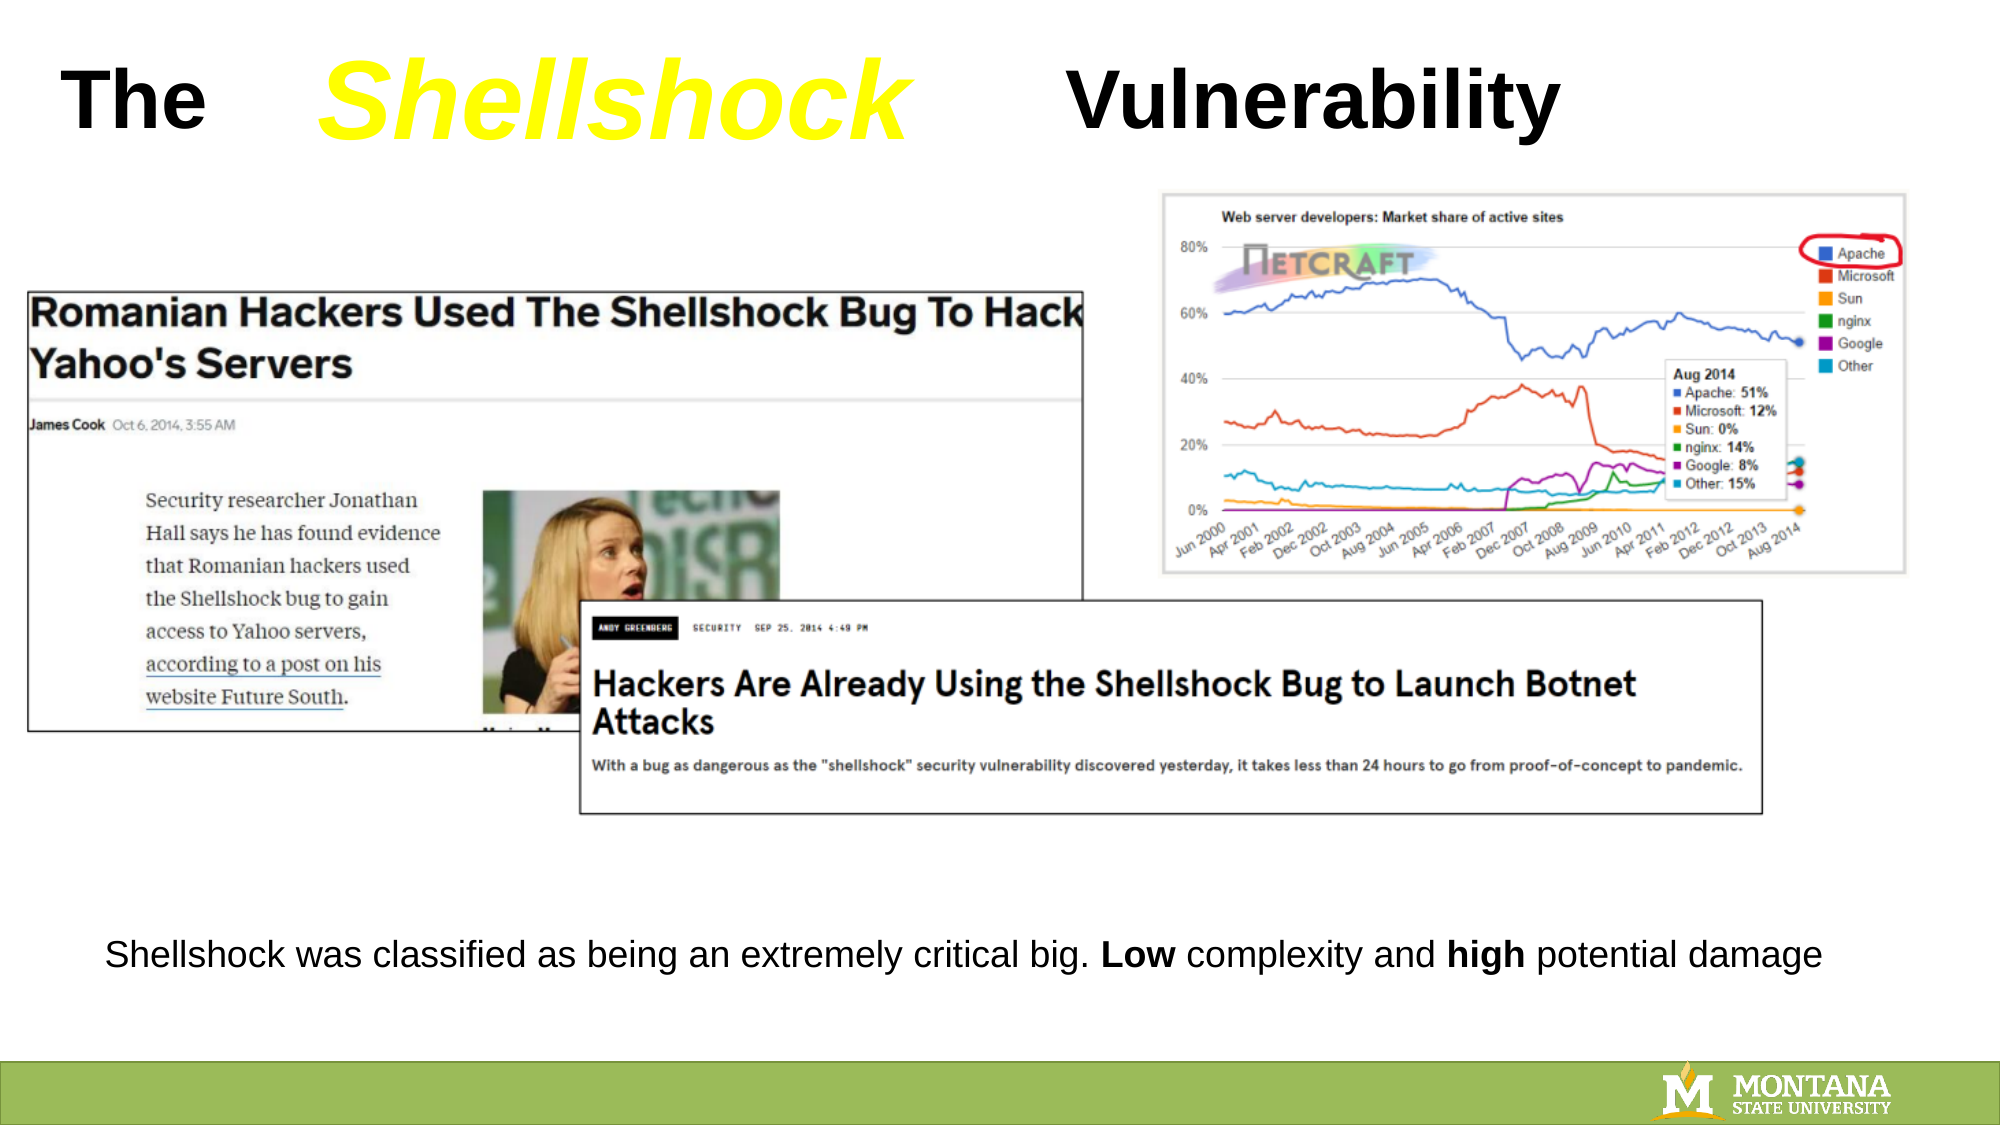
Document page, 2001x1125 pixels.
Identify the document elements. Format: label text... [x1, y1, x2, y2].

text_box The Vulnerability [45, 37, 302, 153]
text_box The Vulnerability [927, 37, 1580, 153]
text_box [0, 1060, 1647, 1125]
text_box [1892, 1060, 2000, 1125]
text_box Shellshock was classified as being an extremely critical big. Low complexity and high potential damage [89, 922, 1839, 982]
text_box Shellshock [302, 19, 927, 170]
picture [0, 174, 2000, 846]
picture [1649, 1060, 1892, 1122]
